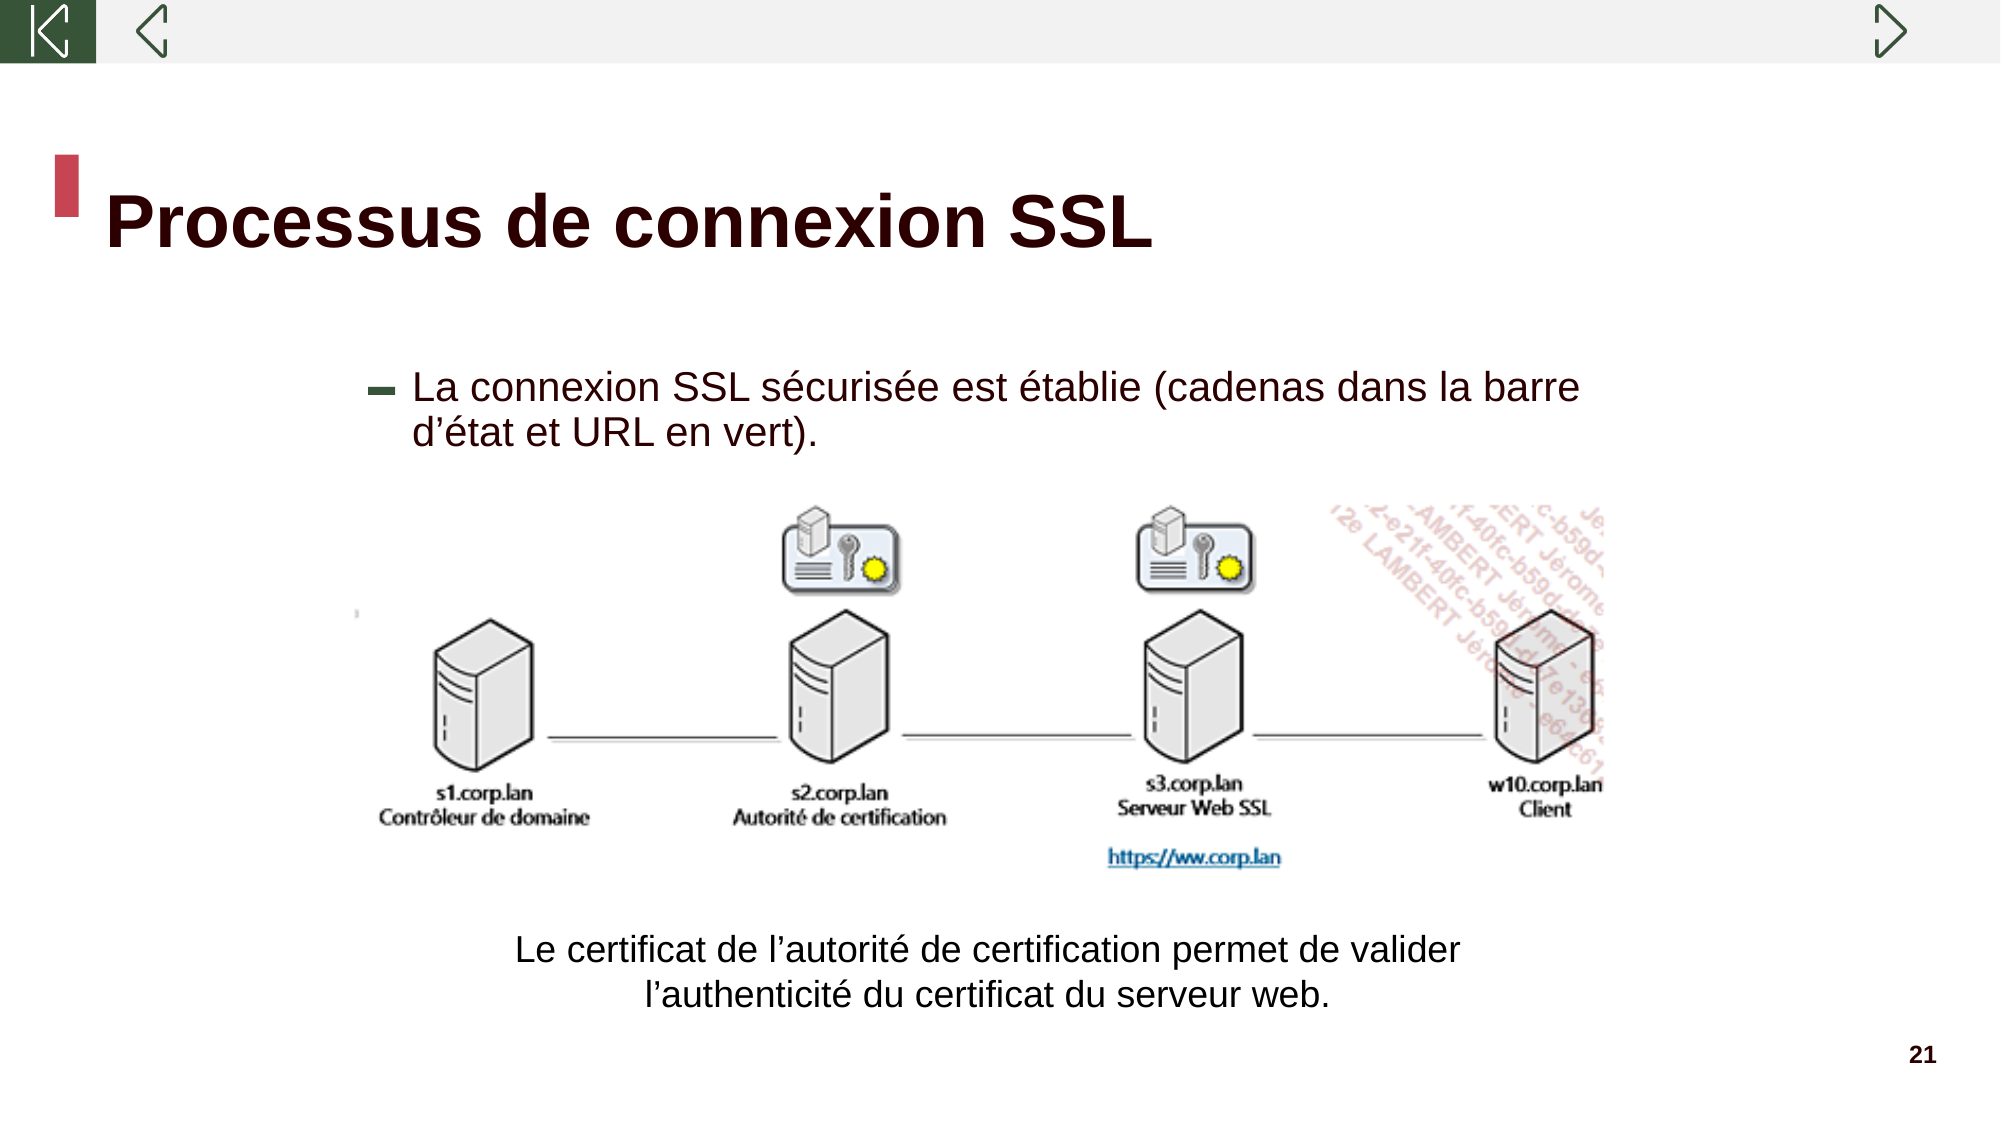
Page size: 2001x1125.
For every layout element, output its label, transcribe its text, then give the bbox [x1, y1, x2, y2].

picture [1875, 4, 1907, 58]
list La connexion SSL sécurisée est établie (cadenas dans la barre d’état et URL en vert). [353, 358, 1671, 1093]
text_box Le certificat de l’autorité de certification permet de valider l’authenticité du certificat du serveur web. [468, 917, 1508, 1022]
picture [353, 476, 1655, 894]
title Processus de connexion SSL [105, 154, 1863, 282]
picture [136, 4, 167, 58]
slide_number 21 [1872, 1037, 1953, 1070]
picture [31, 4, 68, 58]
